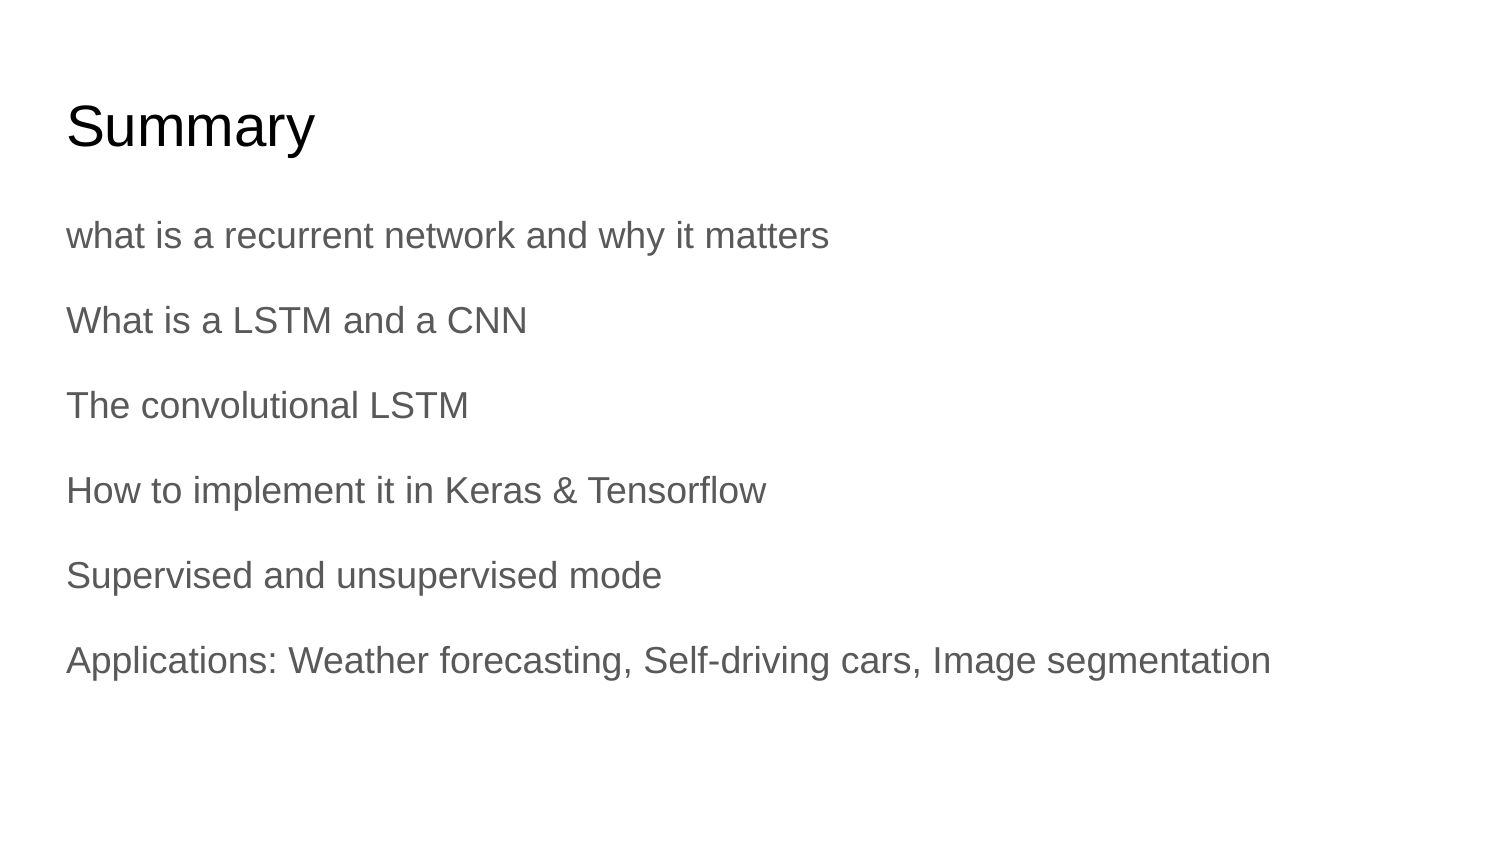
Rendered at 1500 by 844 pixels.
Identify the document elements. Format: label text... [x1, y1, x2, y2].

title Summary [51, 72, 1449, 167]
list what is a recurrent network and why it matters What is a LSTM and a CNN The convolutional LSTM How to implement it in Keras & Tensorflow Supervised and unsupervised mode Applications: Weather forecasting, Self-driving cars, Image segmentation [51, 189, 1449, 750]
